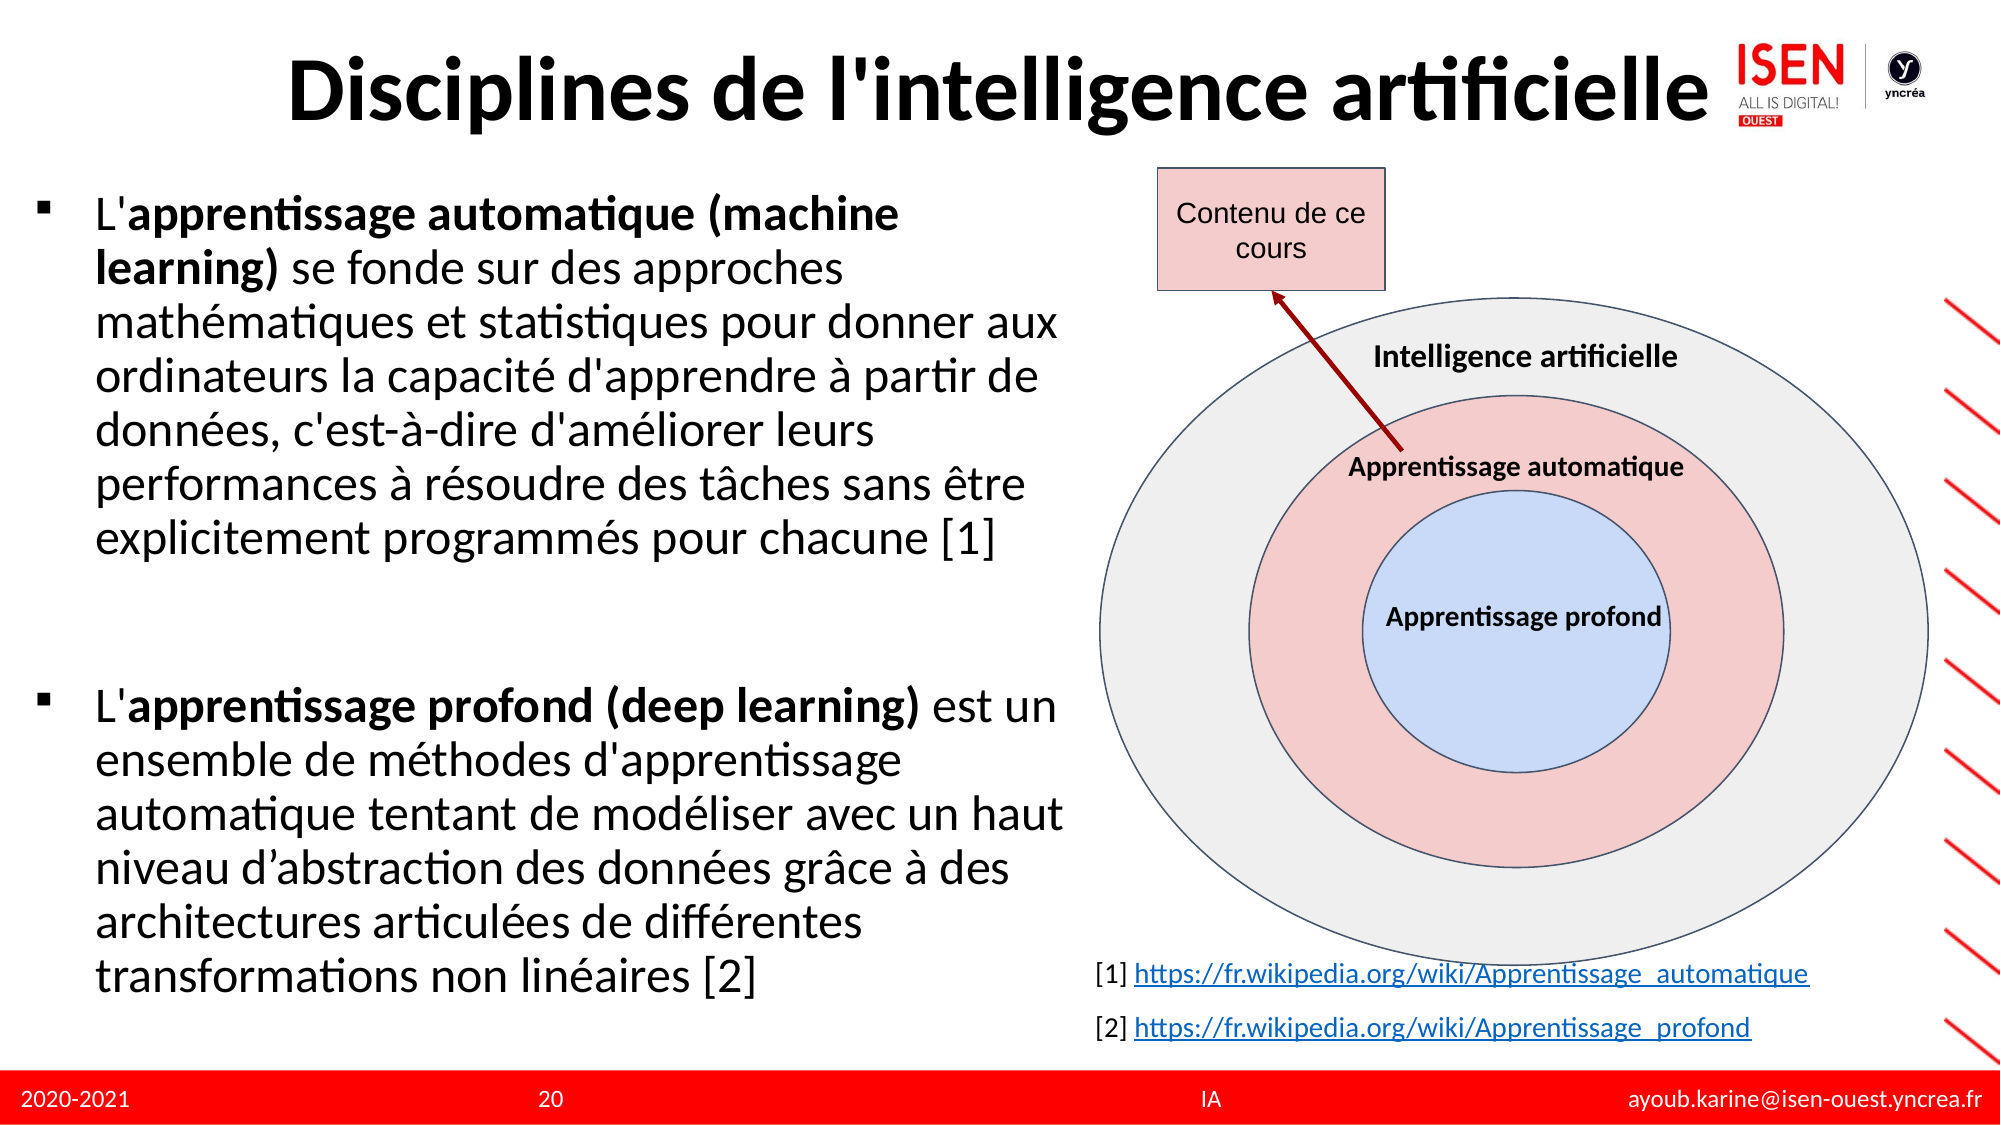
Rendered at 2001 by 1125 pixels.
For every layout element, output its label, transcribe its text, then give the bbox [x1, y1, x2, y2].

text_box L'apprentissage automatique (machine learning) se fonde sur des approches mathématiques et statistiques pour donner aux ordinateurs la capacité d'apprendre à partir de données, c'est-à-dire d'améliorer leurs performances à résoudre des tâches sans être explicitement programmés pour chacune [1] L'apprentissage profond (deep learning) est un ensemble de méthodes d'apprentissage automatique tentant de modéliser avec un haut niveau d’abstraction des données grâce à des architectures articulées de différentes transformations non linéaires [2] [5, 179, 1081, 847]
text_box Apprentissage automatique [1333, 431, 1796, 494]
text_box Intelligence artificielle [1407, 319, 1734, 382]
text_box [1099, 348, 1929, 940]
text_box [1362, 588, 1670, 773]
slide_number ‹#› [486, 1069, 579, 1125]
footer IA ayoub.karine@isen-ouest.yncrea.fr [699, 1070, 2000, 1125]
text_box [1372, 494, 1661, 581]
text_box Contenu de ce cours [1157, 168, 1386, 291]
text_box [1249, 459, 1784, 868]
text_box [1271, 290, 1403, 452]
picture [1944, 255, 2000, 1070]
title Disciplines de l'intelligence artificielle [137, 16, 1863, 165]
picture [1863, 30, 1945, 139]
text_box [1407, 395, 1658, 431]
text_box [1] https://fr.wikipedia.org/wiki/Apprentissage_automatique [2] https://fr.wikipedia.org/wiki/Apprentissage_profond [1080, 940, 1909, 1010]
slide_number 2020-2021 [5, 1070, 456, 1125]
text_box [1407, 297, 1659, 319]
text_box Apprentissage profond [1370, 581, 1834, 644]
